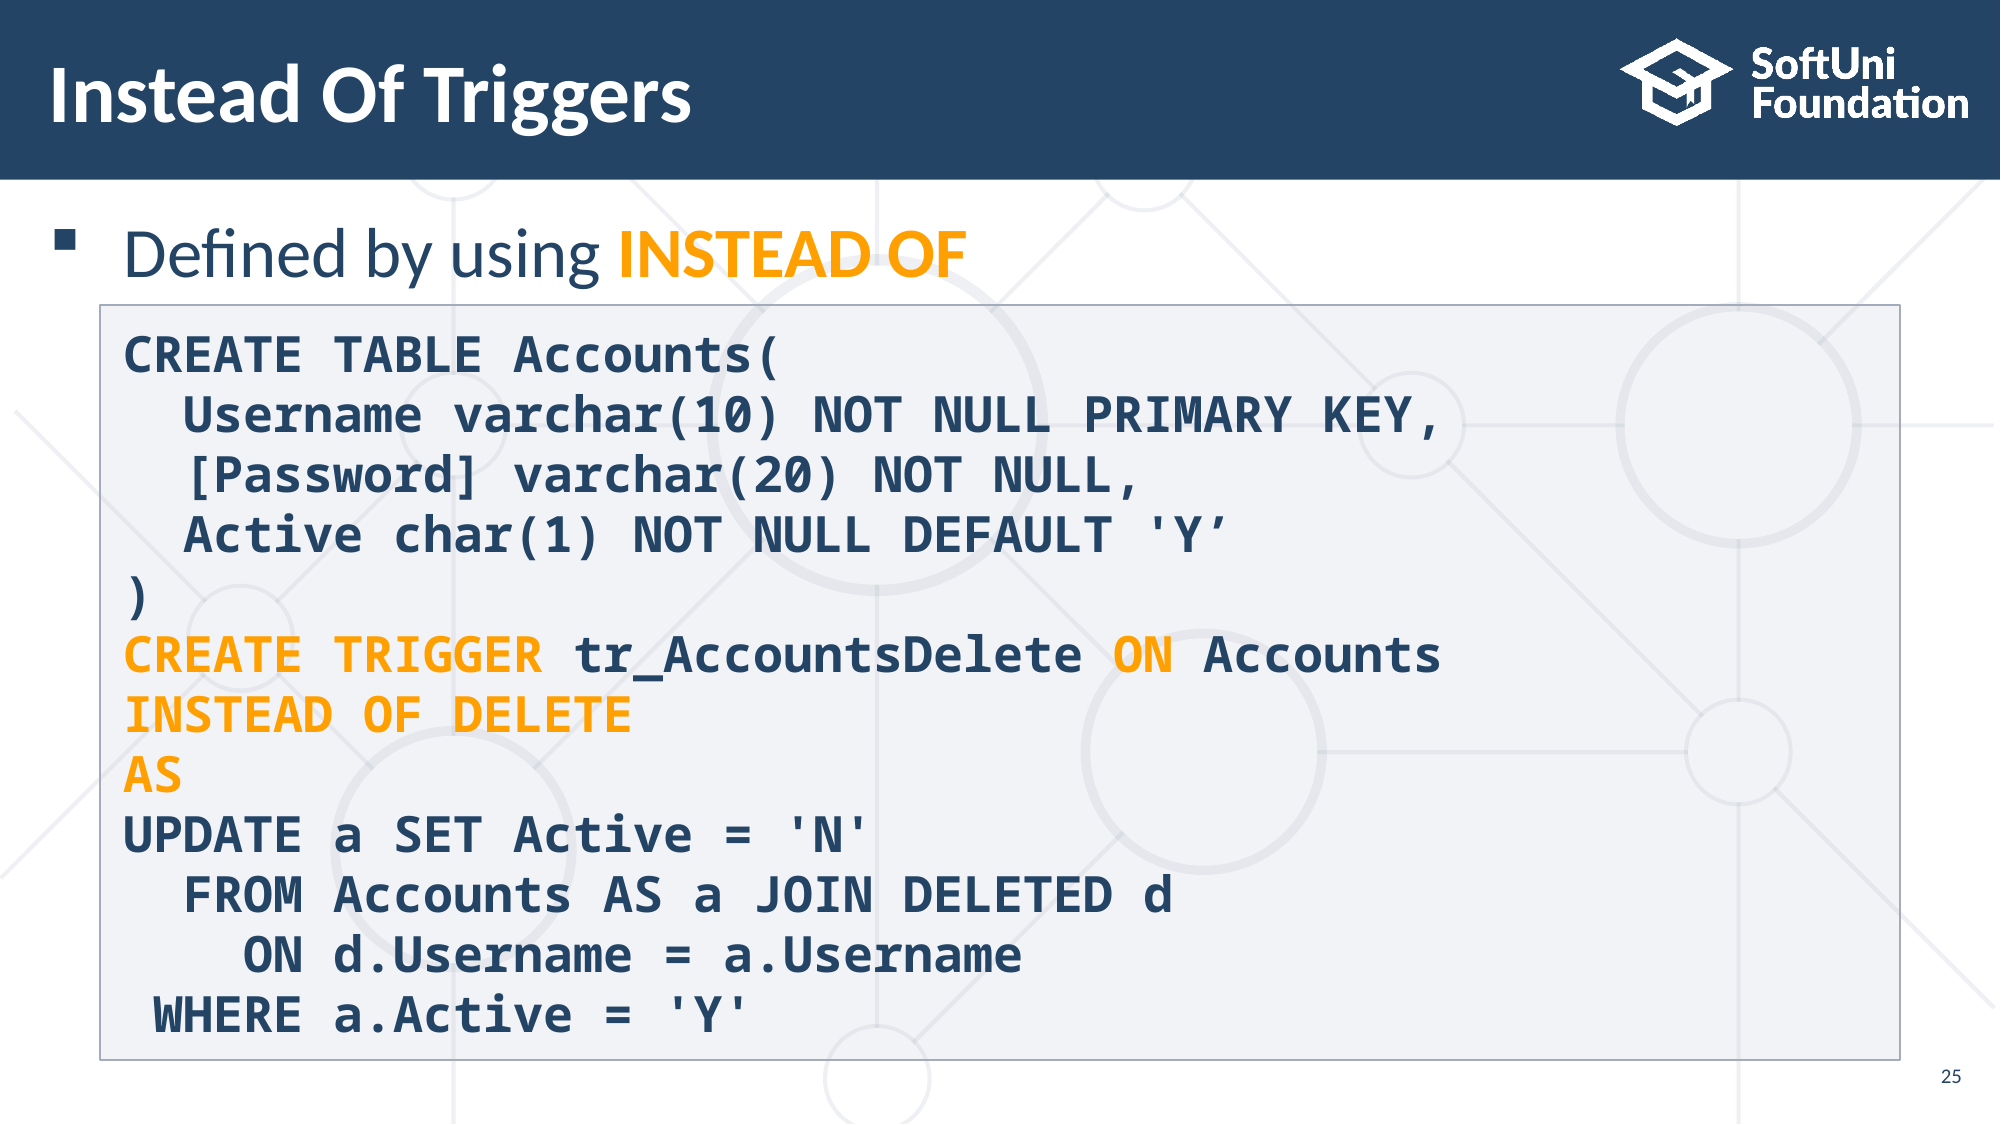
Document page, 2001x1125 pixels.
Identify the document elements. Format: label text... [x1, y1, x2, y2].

title Instead Of Triggers [31, 16, 1591, 162]
slide_number 25 [1897, 1049, 1968, 1101]
picture [1619, 38, 1968, 126]
text_box CREATE TABLE Accounts( Username varchar(10) NOT NULL PRIMARY KEY, [Password] varchar(20) NOT NULL, Active char(1) NOT NULL DEFAULT 'Y’ ) CREATE TRIGGER tr_AccountsDelete ON Accounts INSTEAD OF DELETE AS UPDATE a SET Active = 'N' FROM Accounts AS a JOIN DELETED d ON d.Username = a.Username WHERE a.Active = 'Y' [99, 304, 1900, 1061]
list Defined by using INSTEAD OF [31, 196, 1970, 1050]
